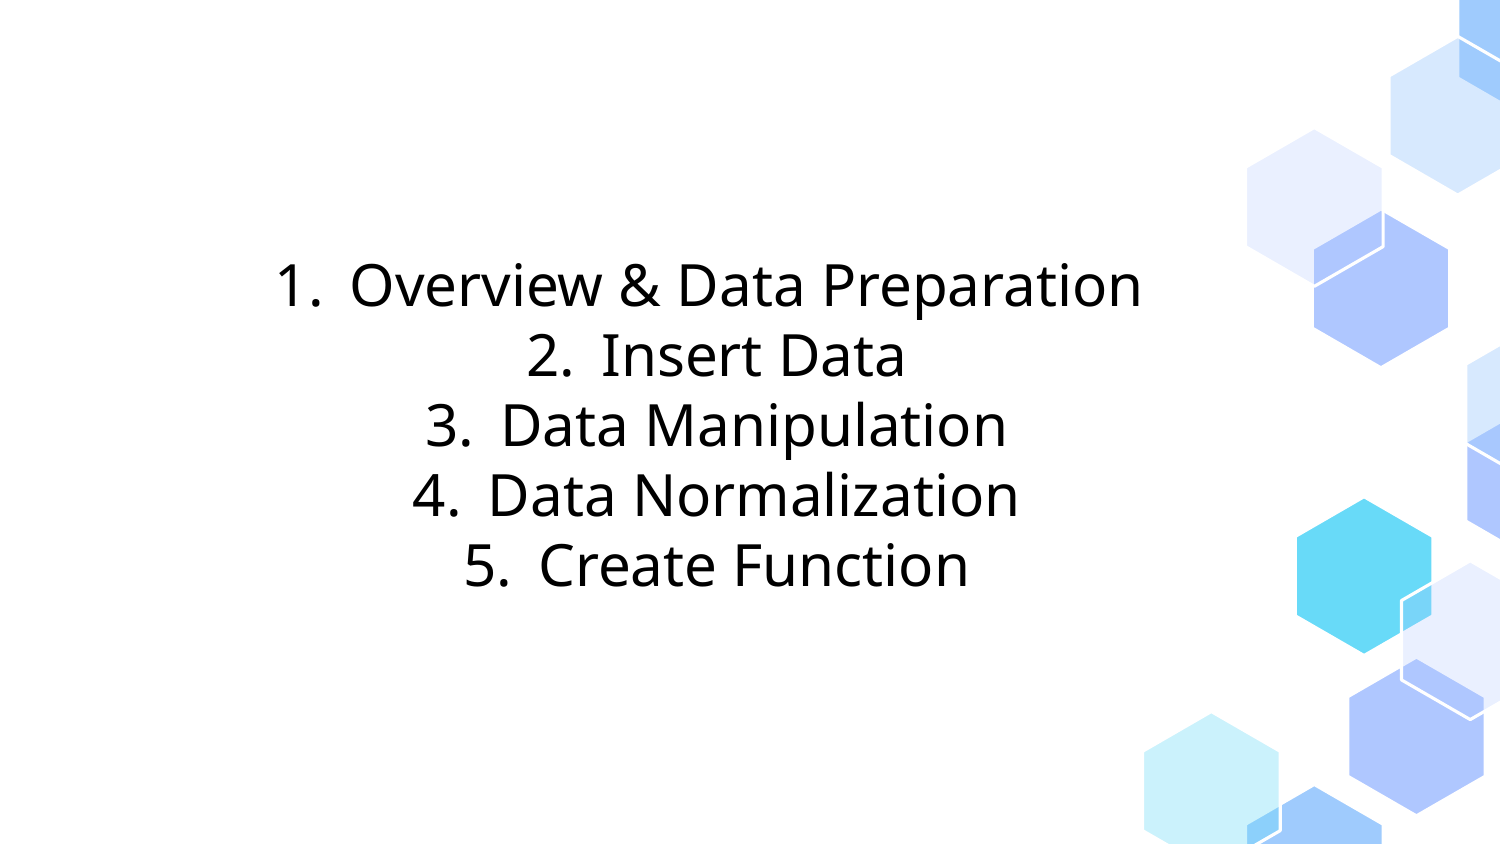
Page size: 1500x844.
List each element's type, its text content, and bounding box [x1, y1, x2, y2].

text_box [1142, 0, 1500, 844]
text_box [77, 155, 1084, 339]
text_box Overview & Data Preparation Insert Data Data Manipulation Data Normalization Create Function [235, 240, 1137, 676]
